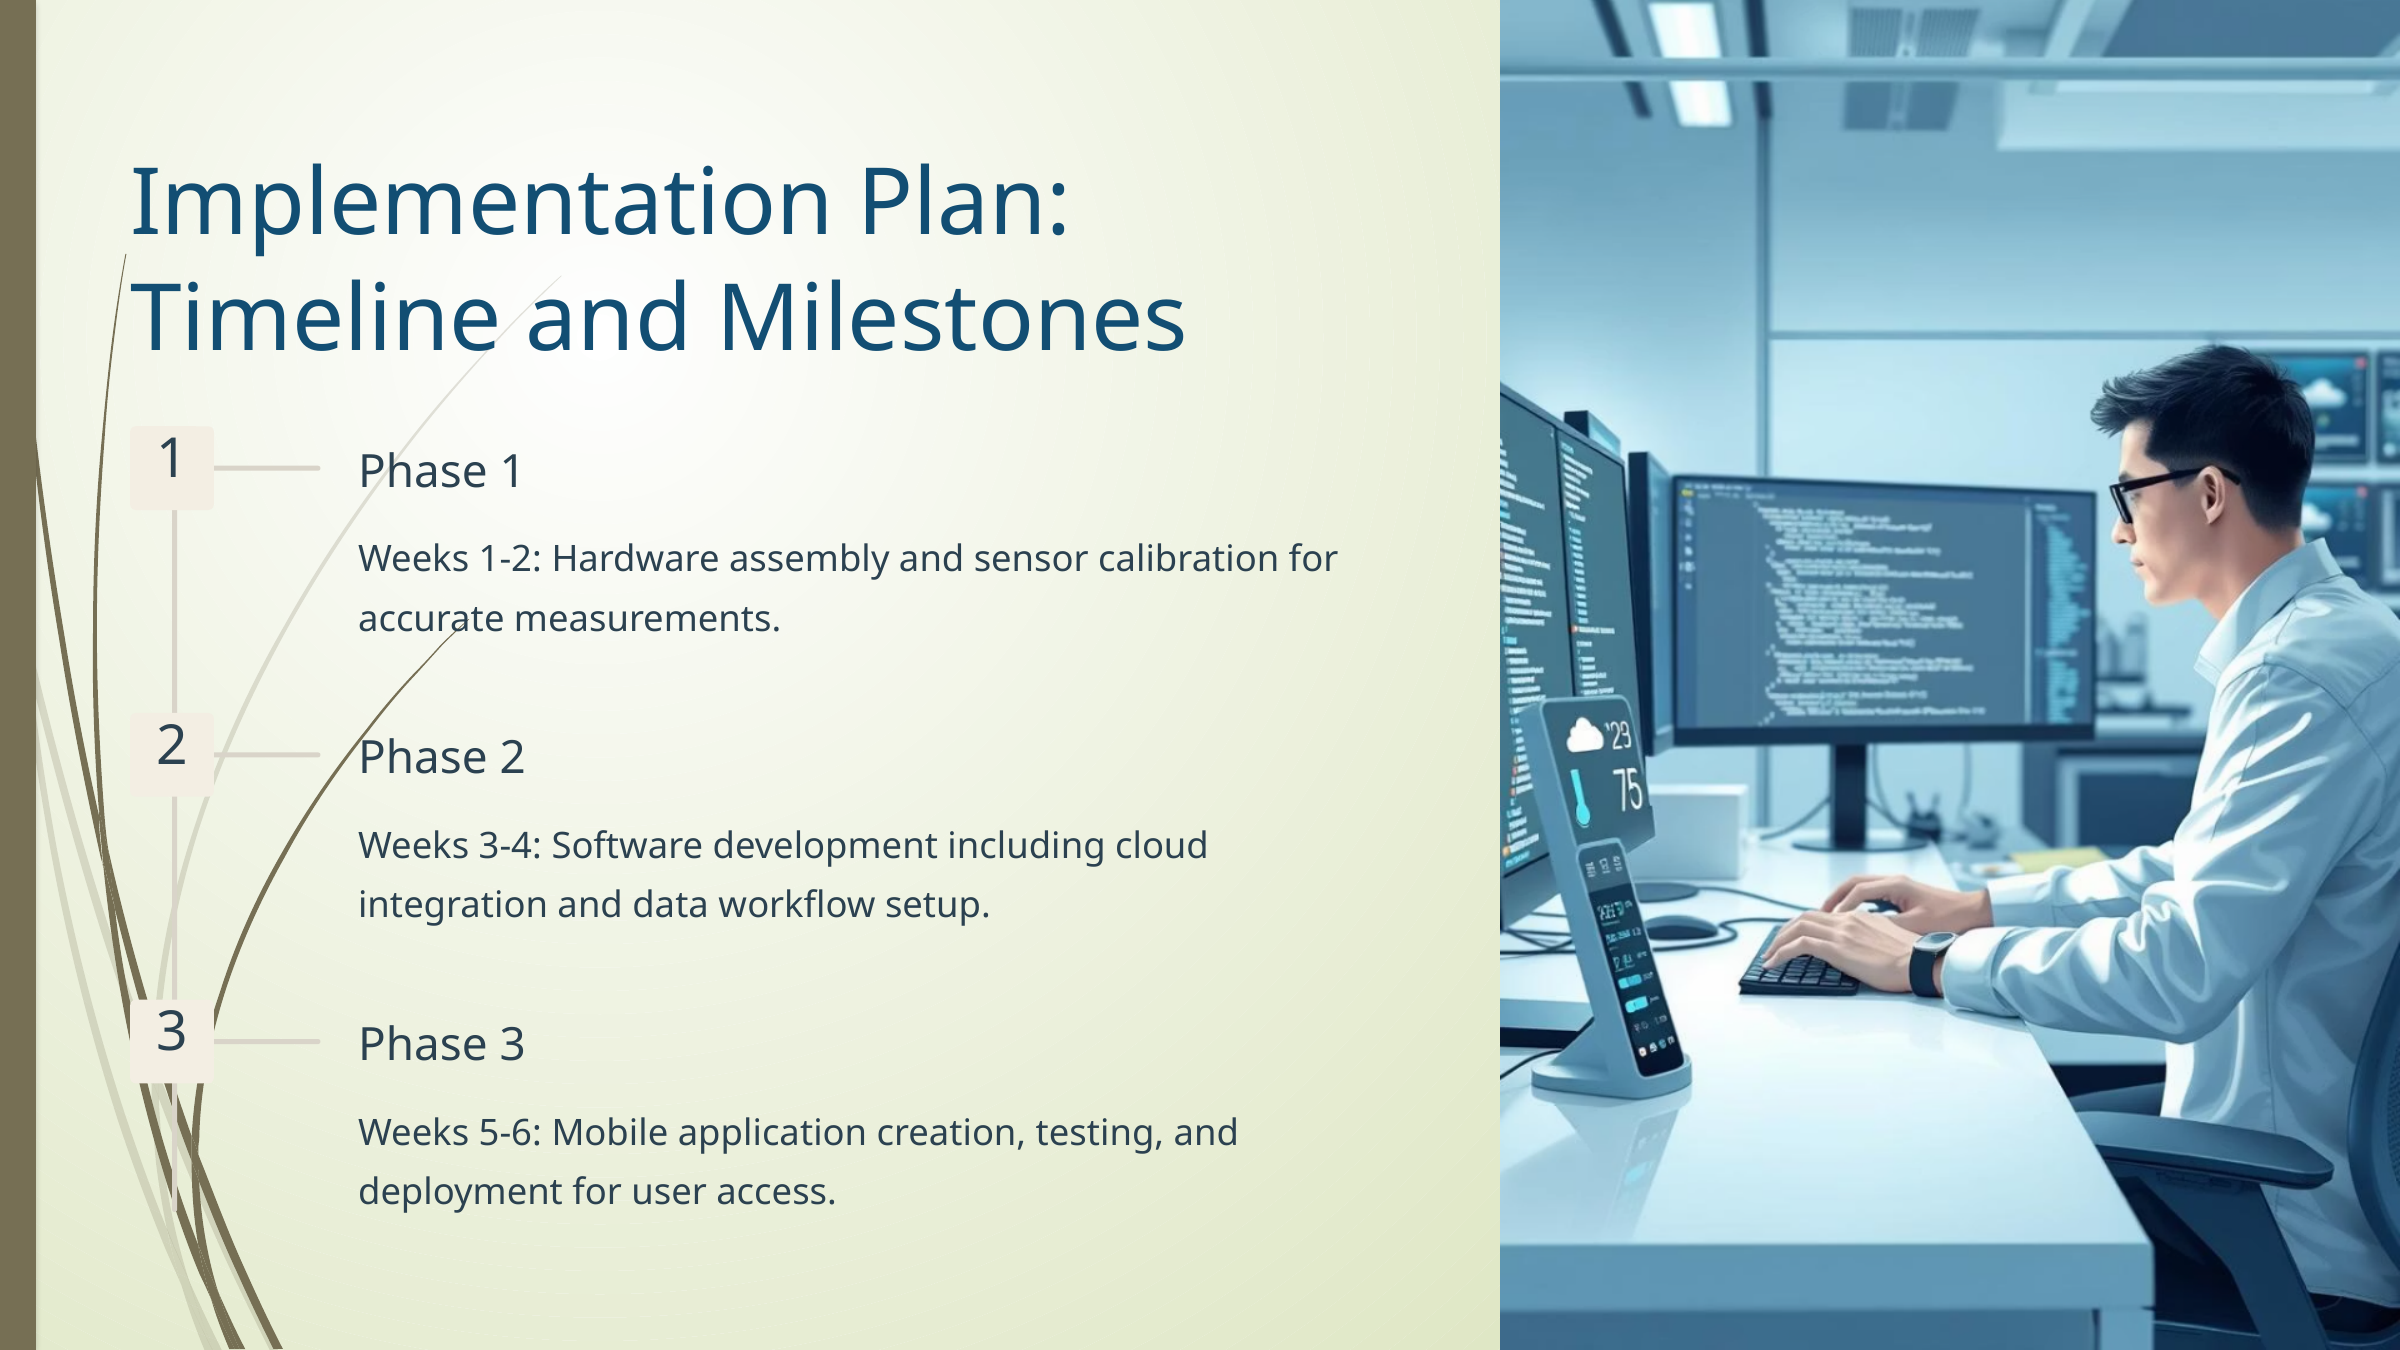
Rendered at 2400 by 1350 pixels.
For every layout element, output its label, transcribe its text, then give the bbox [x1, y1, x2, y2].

text_box [214, 752, 321, 758]
text_box 2 [144, 720, 200, 790]
text_box Weeks 5-6: Mobile application creation, testing, and deployment for user access. [358, 1092, 1370, 1212]
text_box 3 [144, 1006, 200, 1077]
text_box [214, 465, 321, 471]
text_box [130, 712, 214, 797]
text_box [172, 1084, 178, 1212]
text_box [130, 426, 214, 511]
text_box Phase 1 [358, 439, 824, 498]
text_box [214, 1039, 321, 1045]
text_box Weeks 3-4: Software development including cloud integration and data workflow setup. [358, 806, 1370, 926]
text_box Phase 2 [358, 725, 824, 784]
text_box [172, 511, 178, 712]
text_box Weeks 1-2: Hardware assembly and sensor calibration for accurate measurements. [358, 519, 1370, 639]
picture [1499, 0, 2400, 1350]
text_box [130, 999, 214, 1084]
text_box 1 [144, 433, 200, 503]
text_box Phase 3 [358, 1012, 824, 1071]
text_box Implementation Plan: Timeline and Milestones [130, 137, 1370, 371]
text_box [172, 797, 178, 999]
